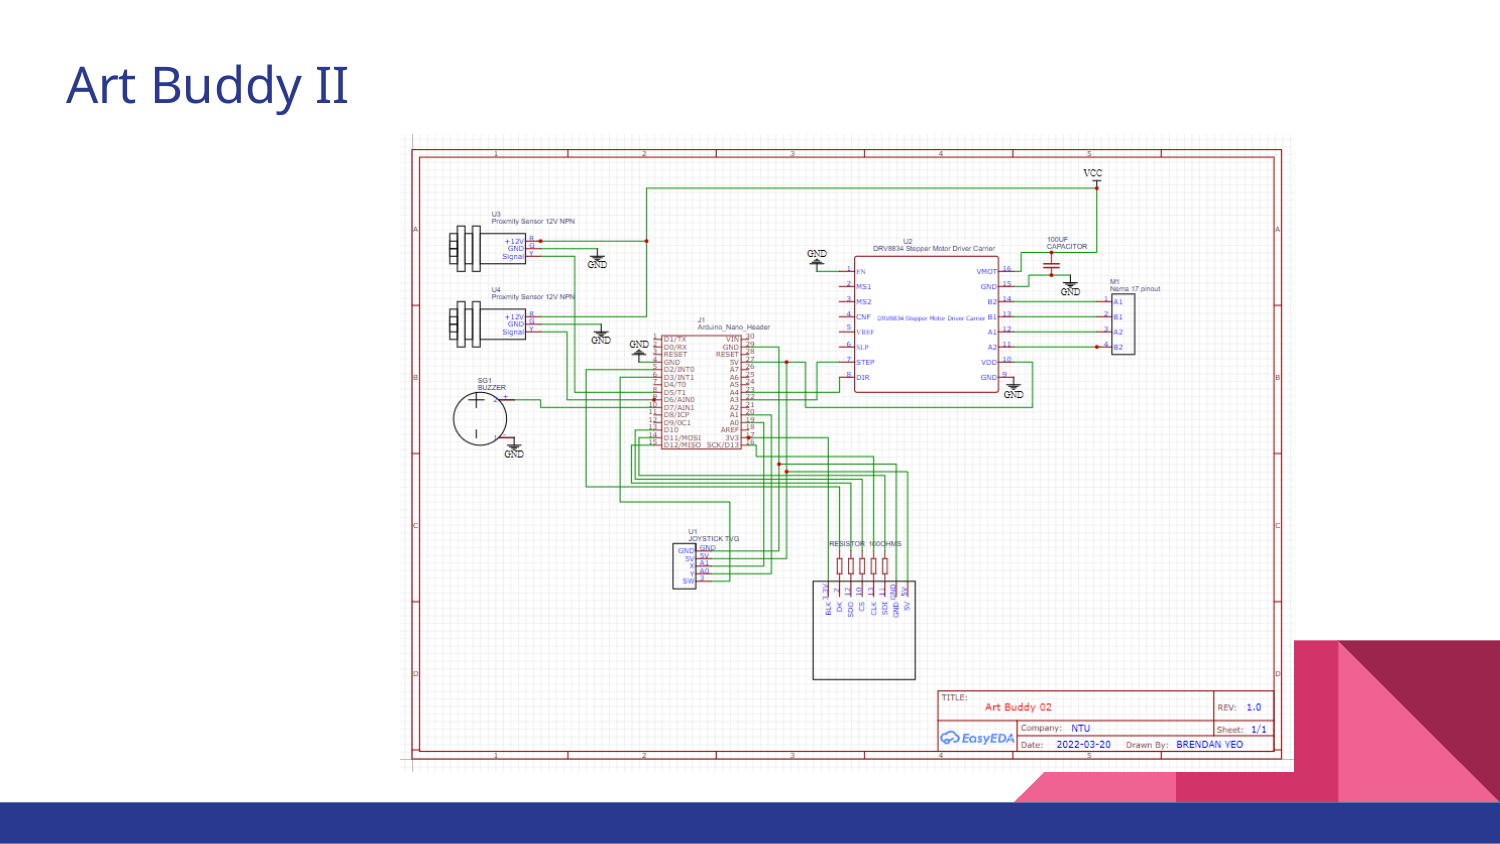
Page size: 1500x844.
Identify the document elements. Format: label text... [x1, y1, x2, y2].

picture [400, 134, 1294, 772]
title Art Buddy II [51, 34, 1449, 135]
